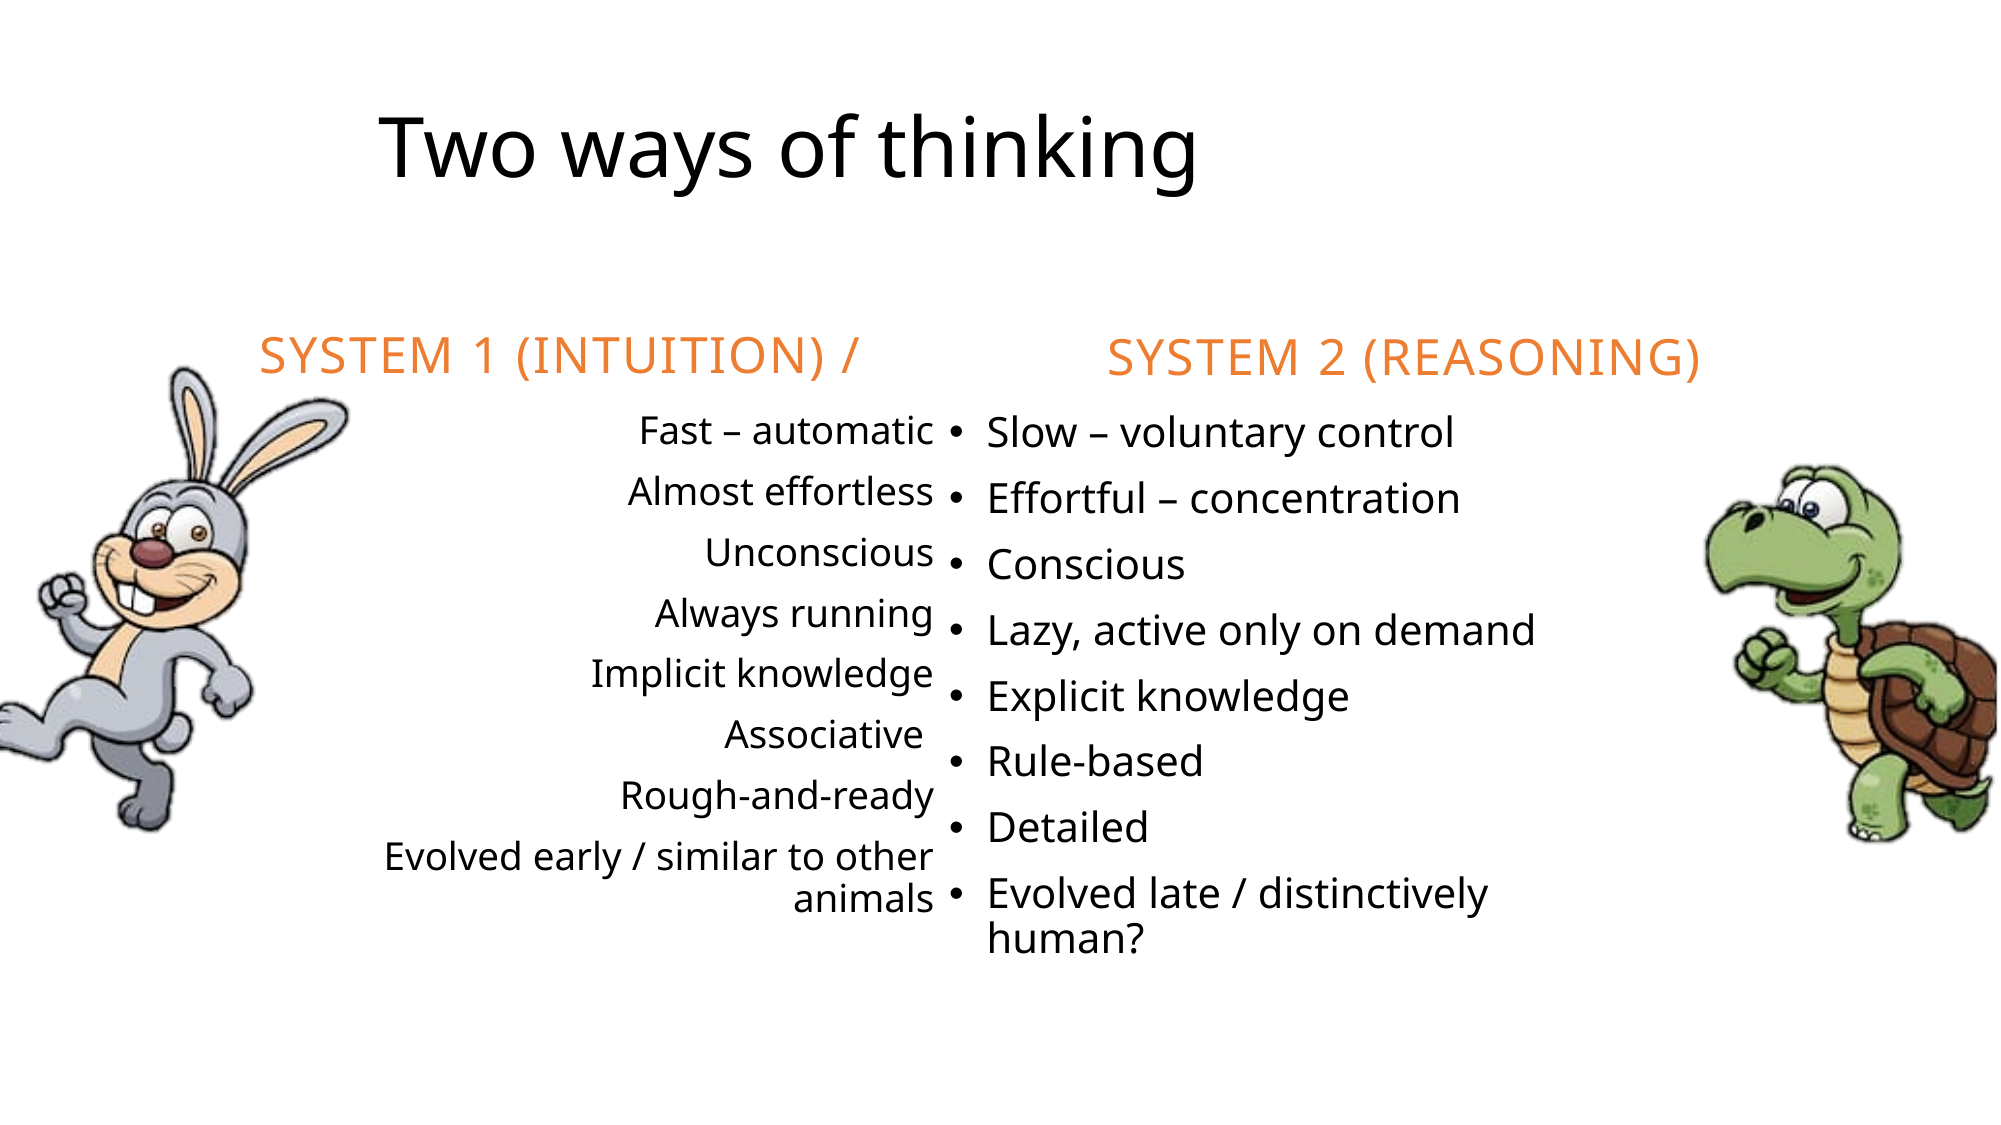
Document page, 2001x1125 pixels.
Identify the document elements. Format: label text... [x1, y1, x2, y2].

list system 1 (Intuition) / [41, 278, 808, 394]
picture [0, 356, 593, 898]
list System 2 (Reasoning) [808, 278, 2000, 394]
picture [1361, 332, 2000, 911]
list Fast – automatic Almost effortless Unconscious Always running Implicit knowledge Associative Rough-and-ready Evolved early / similar to other animals [593, 403, 934, 830]
list Slow – voluntary control Effortful – concentration Conscious Lazy, active only on demand Explicit knowledge Rule-based Detailed Evolved late / distinctively human? [934, 403, 1632, 979]
title Two ways of thinking [363, 49, 1632, 245]
